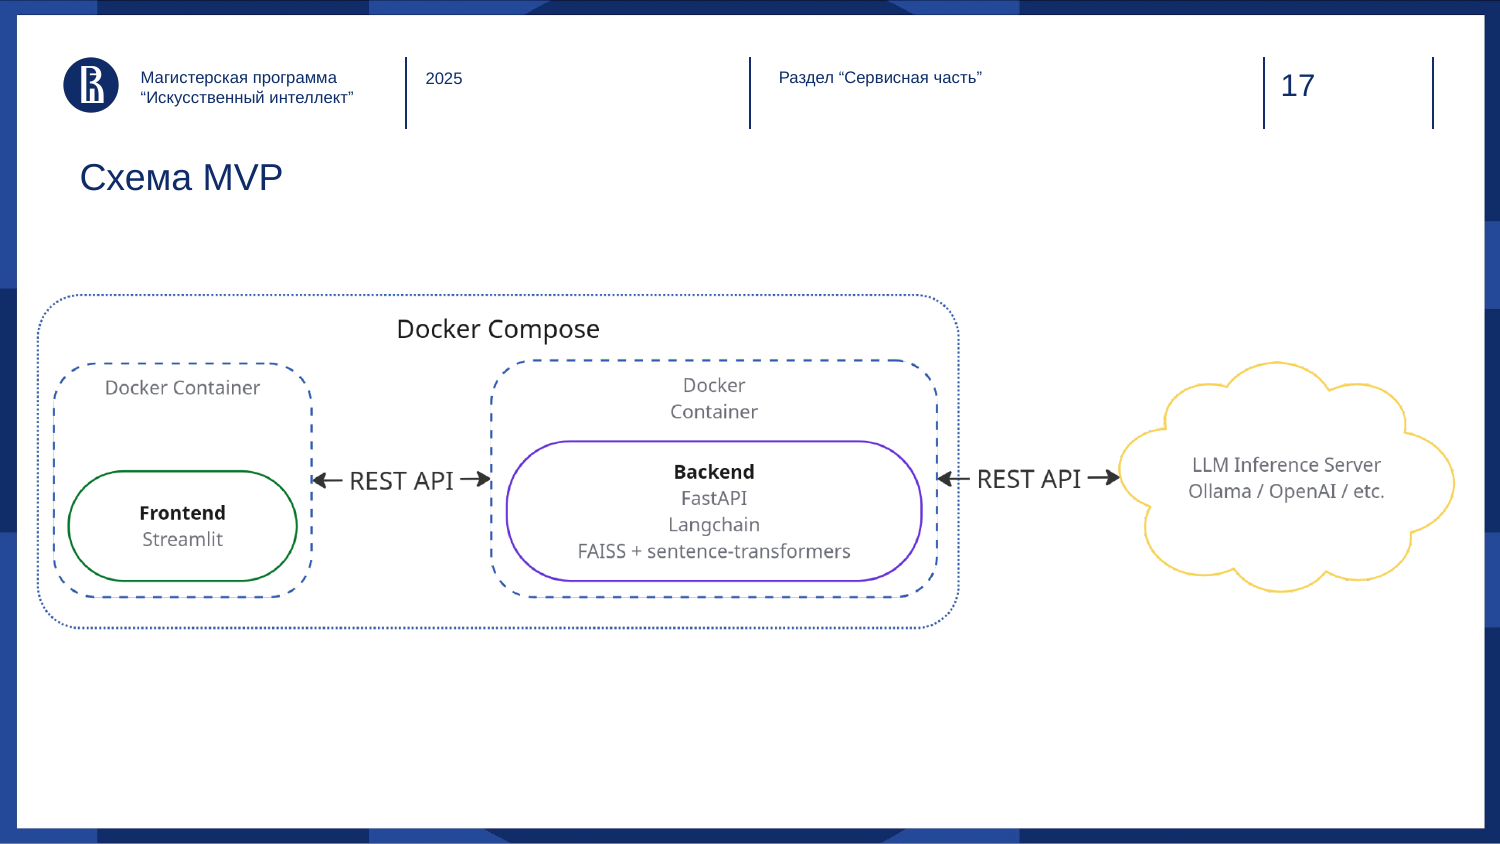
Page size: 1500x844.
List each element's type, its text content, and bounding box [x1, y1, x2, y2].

list 2025 [425, 67, 681, 118]
list Магистерская программа “Искусственный интеллект” [140, 66, 375, 118]
title Схема MVP [79, 153, 612, 249]
picture [0, 0, 1500, 844]
list Раздел “Сервисная часть” [778, 66, 1013, 118]
